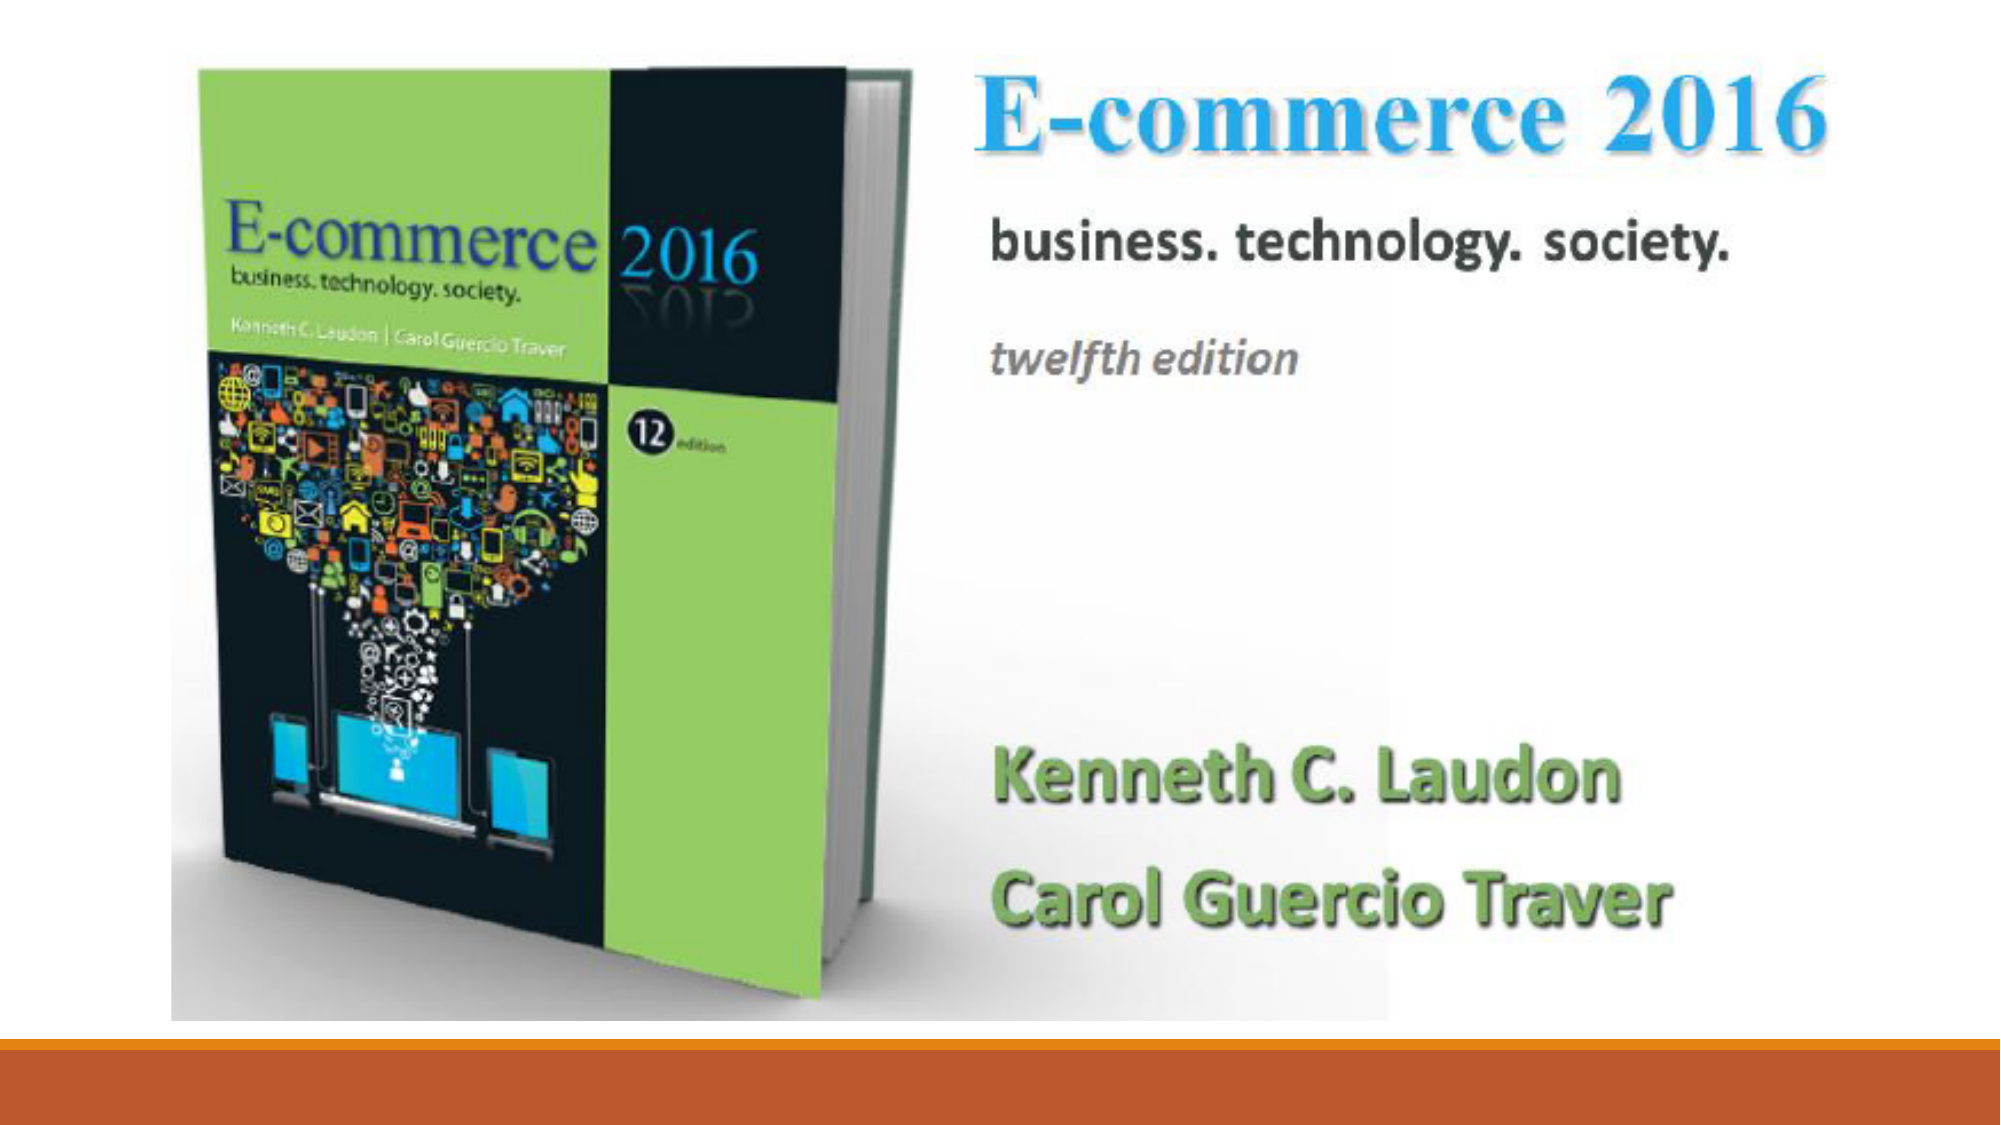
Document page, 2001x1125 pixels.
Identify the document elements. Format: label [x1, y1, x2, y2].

picture [170, 46, 1840, 1021]
